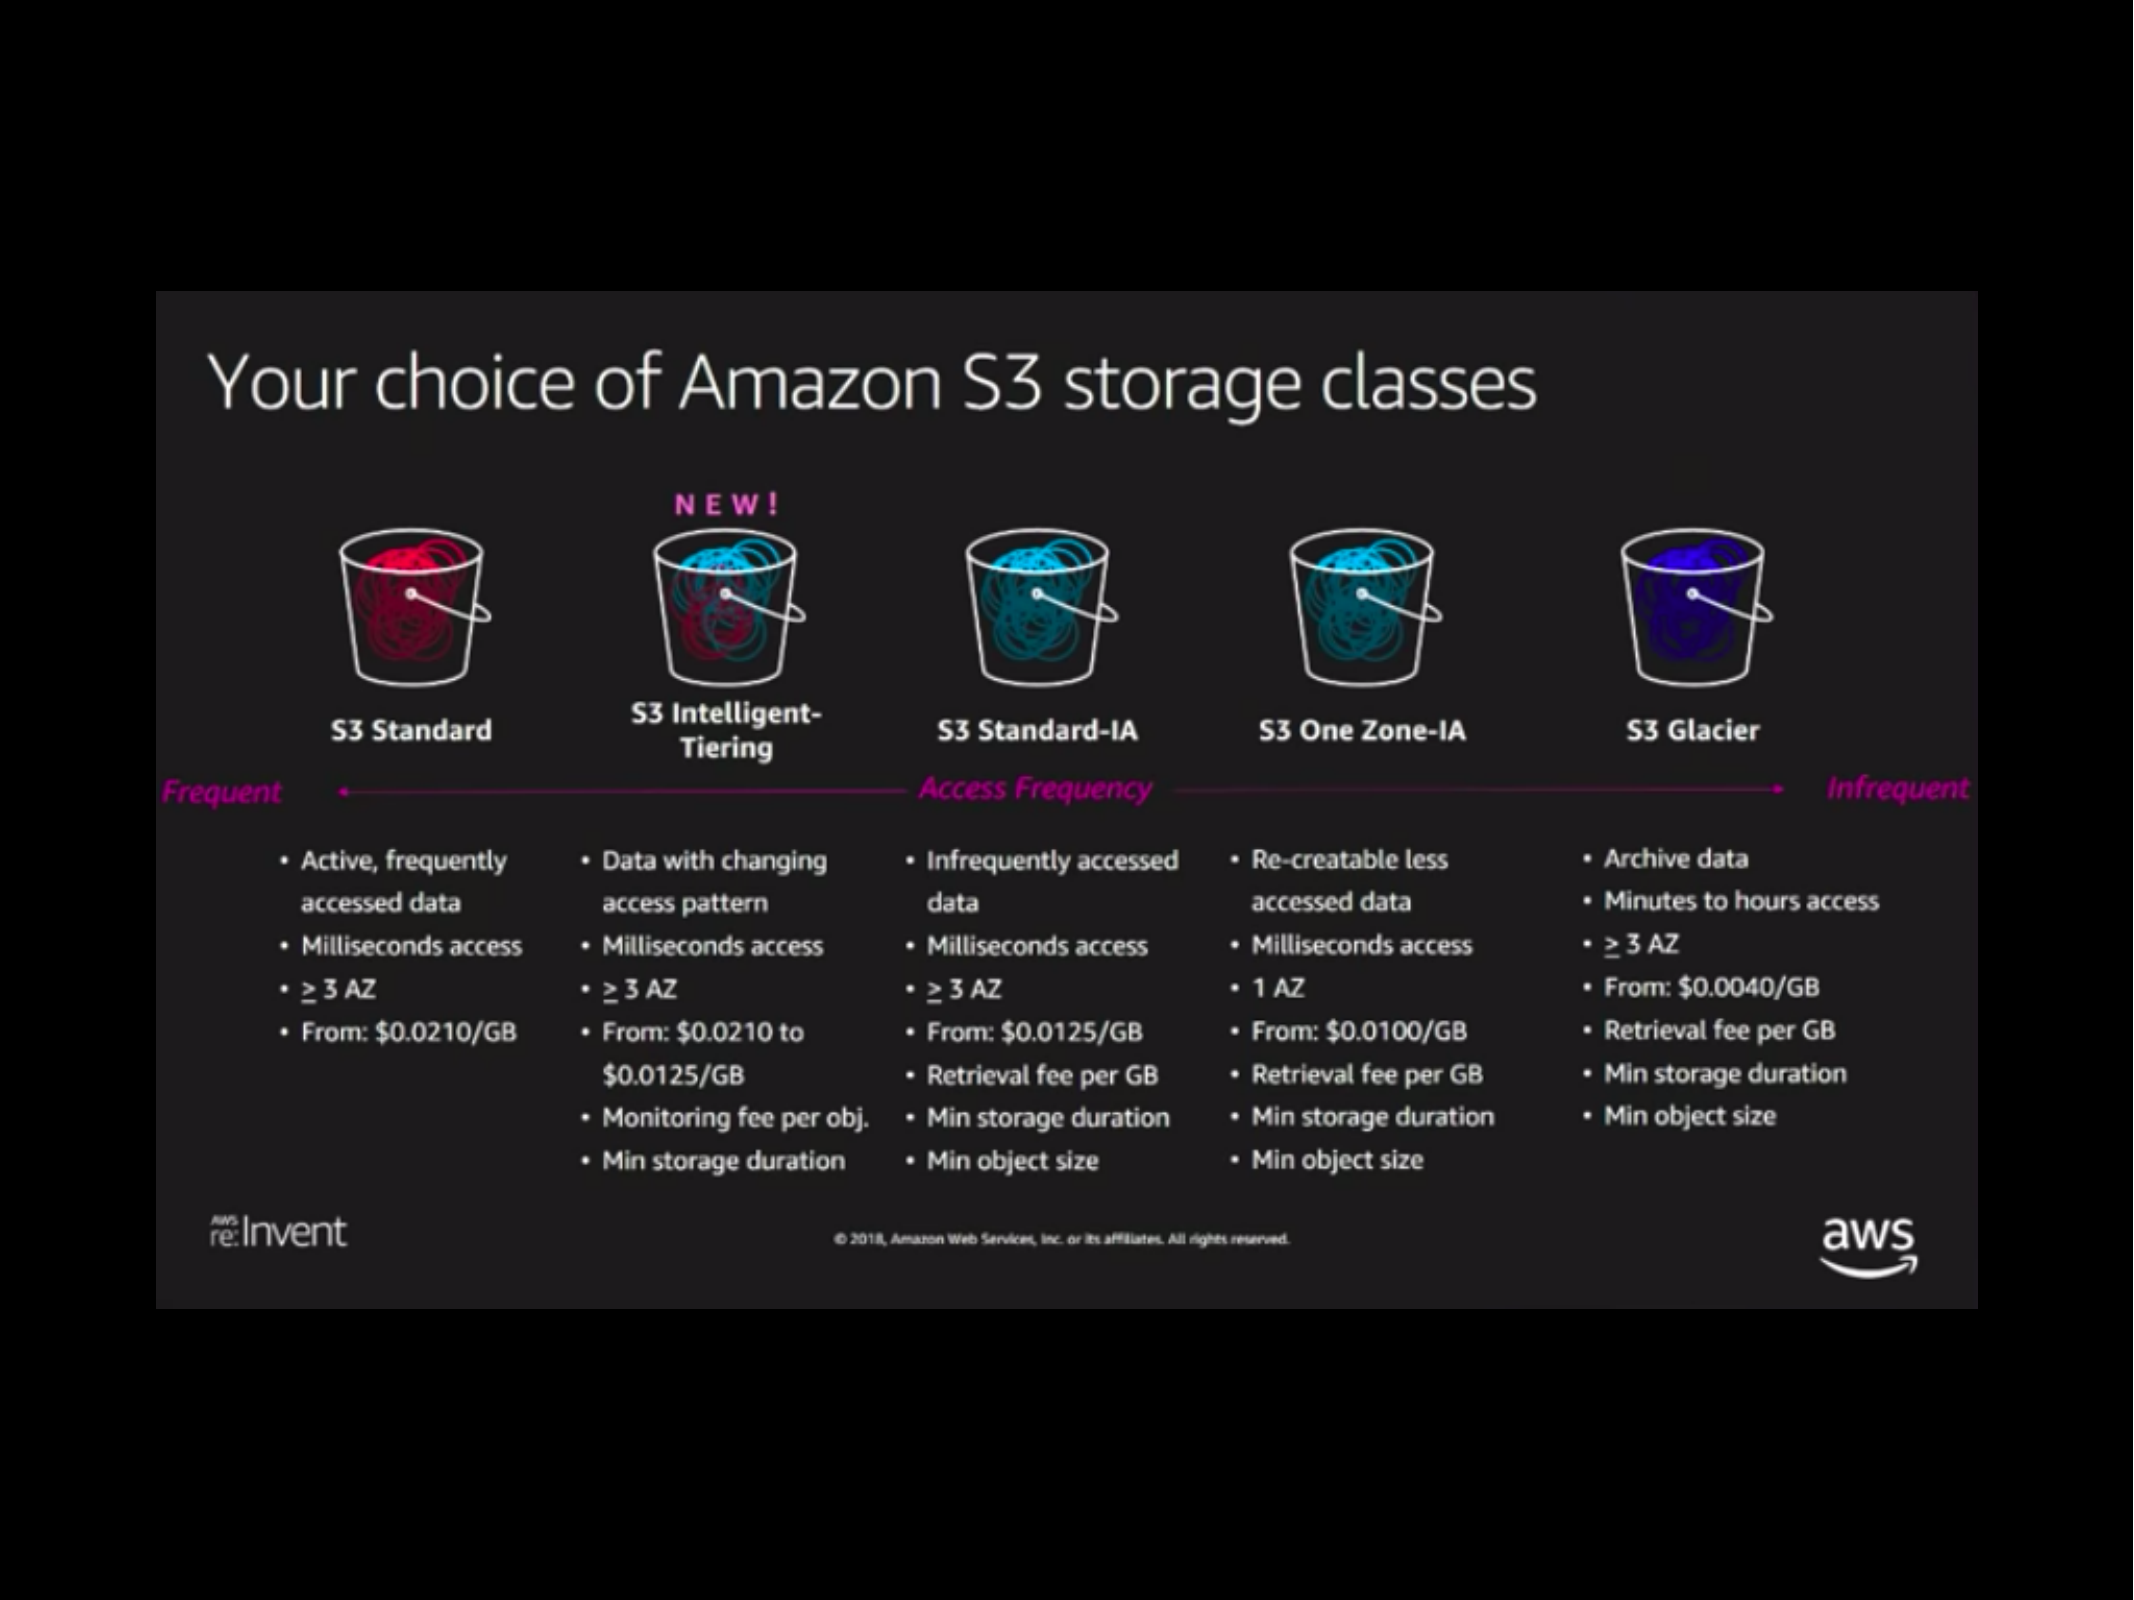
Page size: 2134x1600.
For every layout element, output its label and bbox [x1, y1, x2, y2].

picture [155, 291, 1978, 1309]
